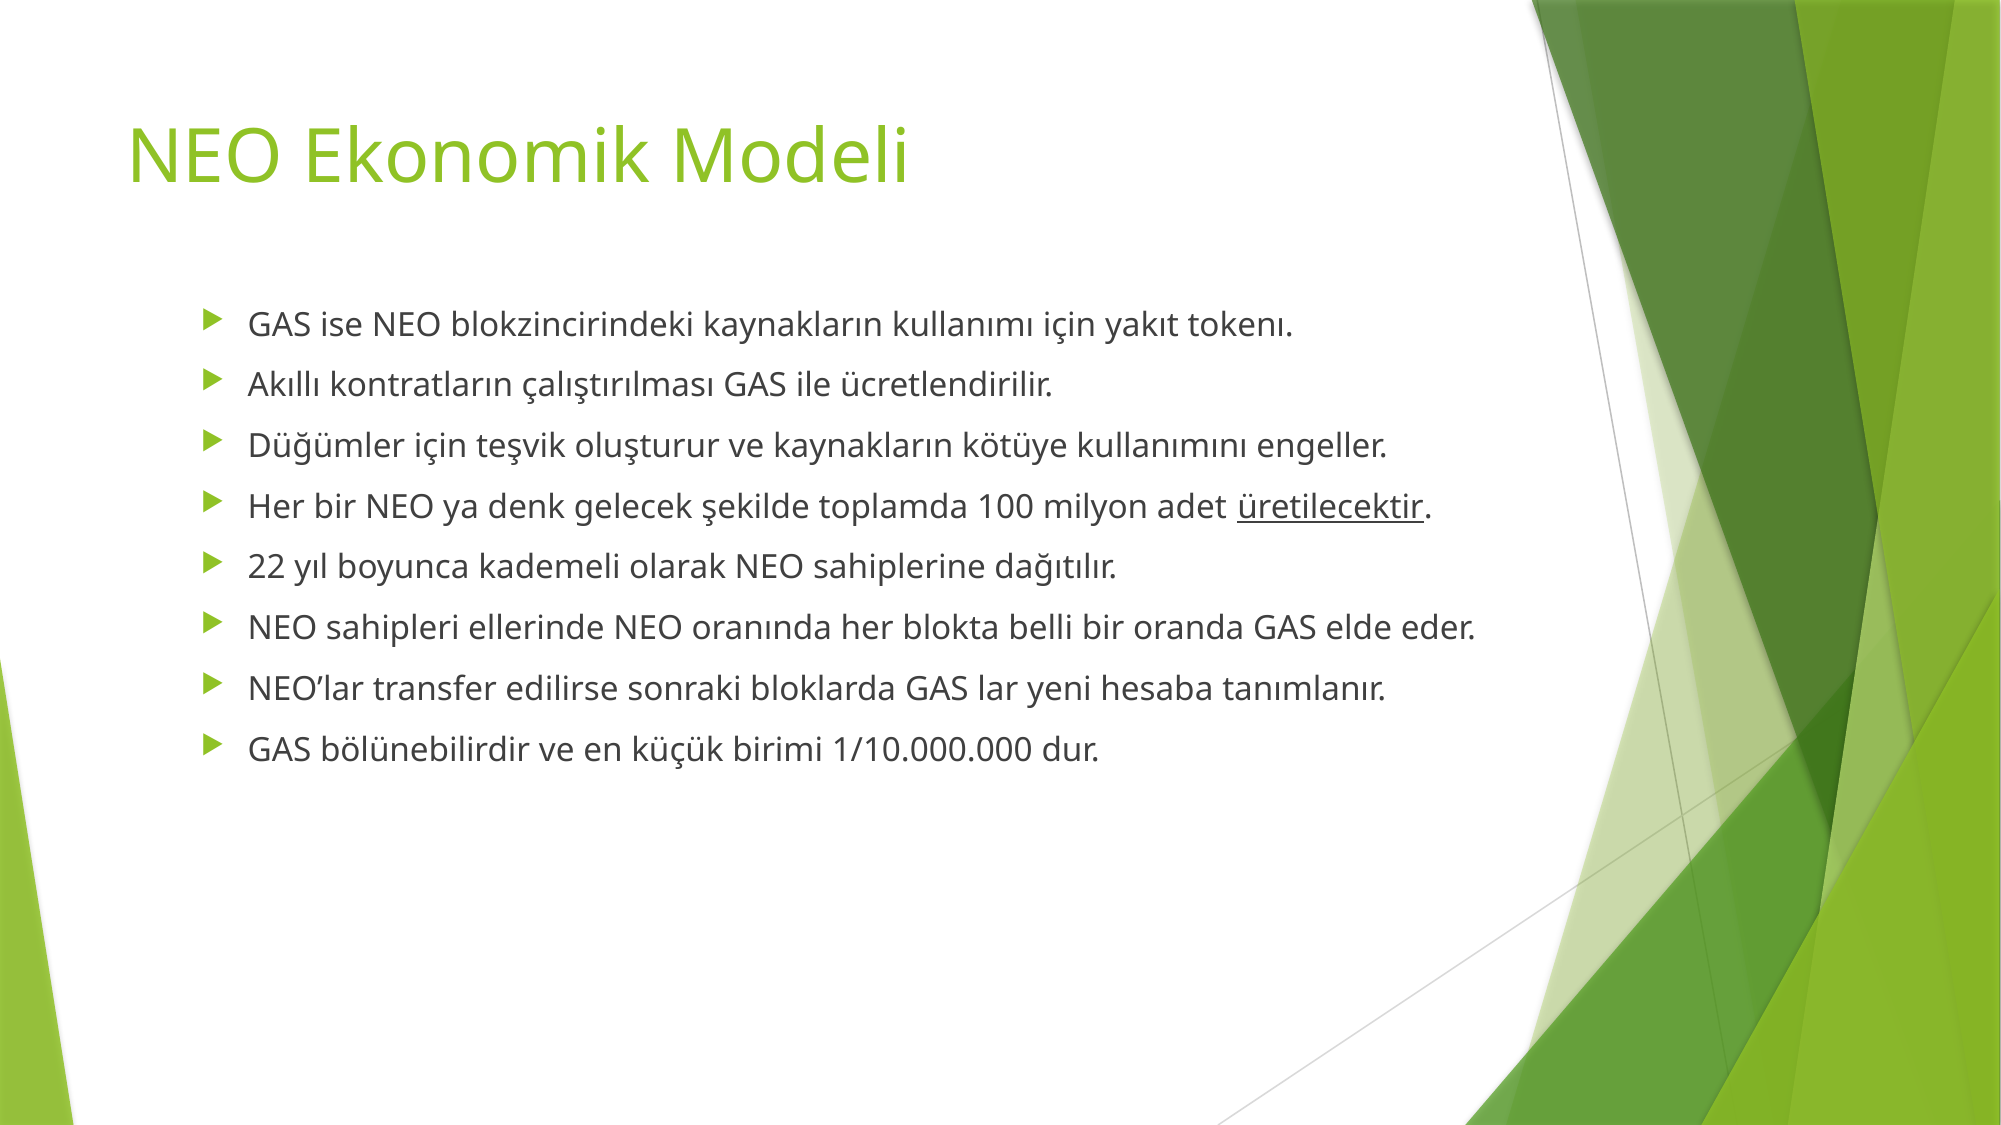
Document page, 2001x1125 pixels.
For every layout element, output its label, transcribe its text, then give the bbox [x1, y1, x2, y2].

text_box GAS ise NEO blokzincirindeki kaynakların kullanımı için yakıt tokenı. Akıllı kontratların çalıştırılması GAS ile ücretlendirilir. Düğümler için teşvik oluşturur ve kaynakların kötüye kullanımını engeller. Her bir NEO ya denk gelecek şekilde toplamda 100 milyon adet üretilecektir. 22 yıl boyunca kademeli olarak NEO sahiplerine dağıtılır. NEO sahipleri ellerinde NEO oranında her blokta belli bir oranda GAS elde eder. NEO’lar transfer edilirse sonraki bloklarda GAS lar yeni hesaba tanımlanır. GAS bölünebilirdir ve en küçük birimi 1/10.000.000 dur. [111, 295, 1771, 991]
title NEO Ekonomik Modeli [111, 99, 1522, 295]
